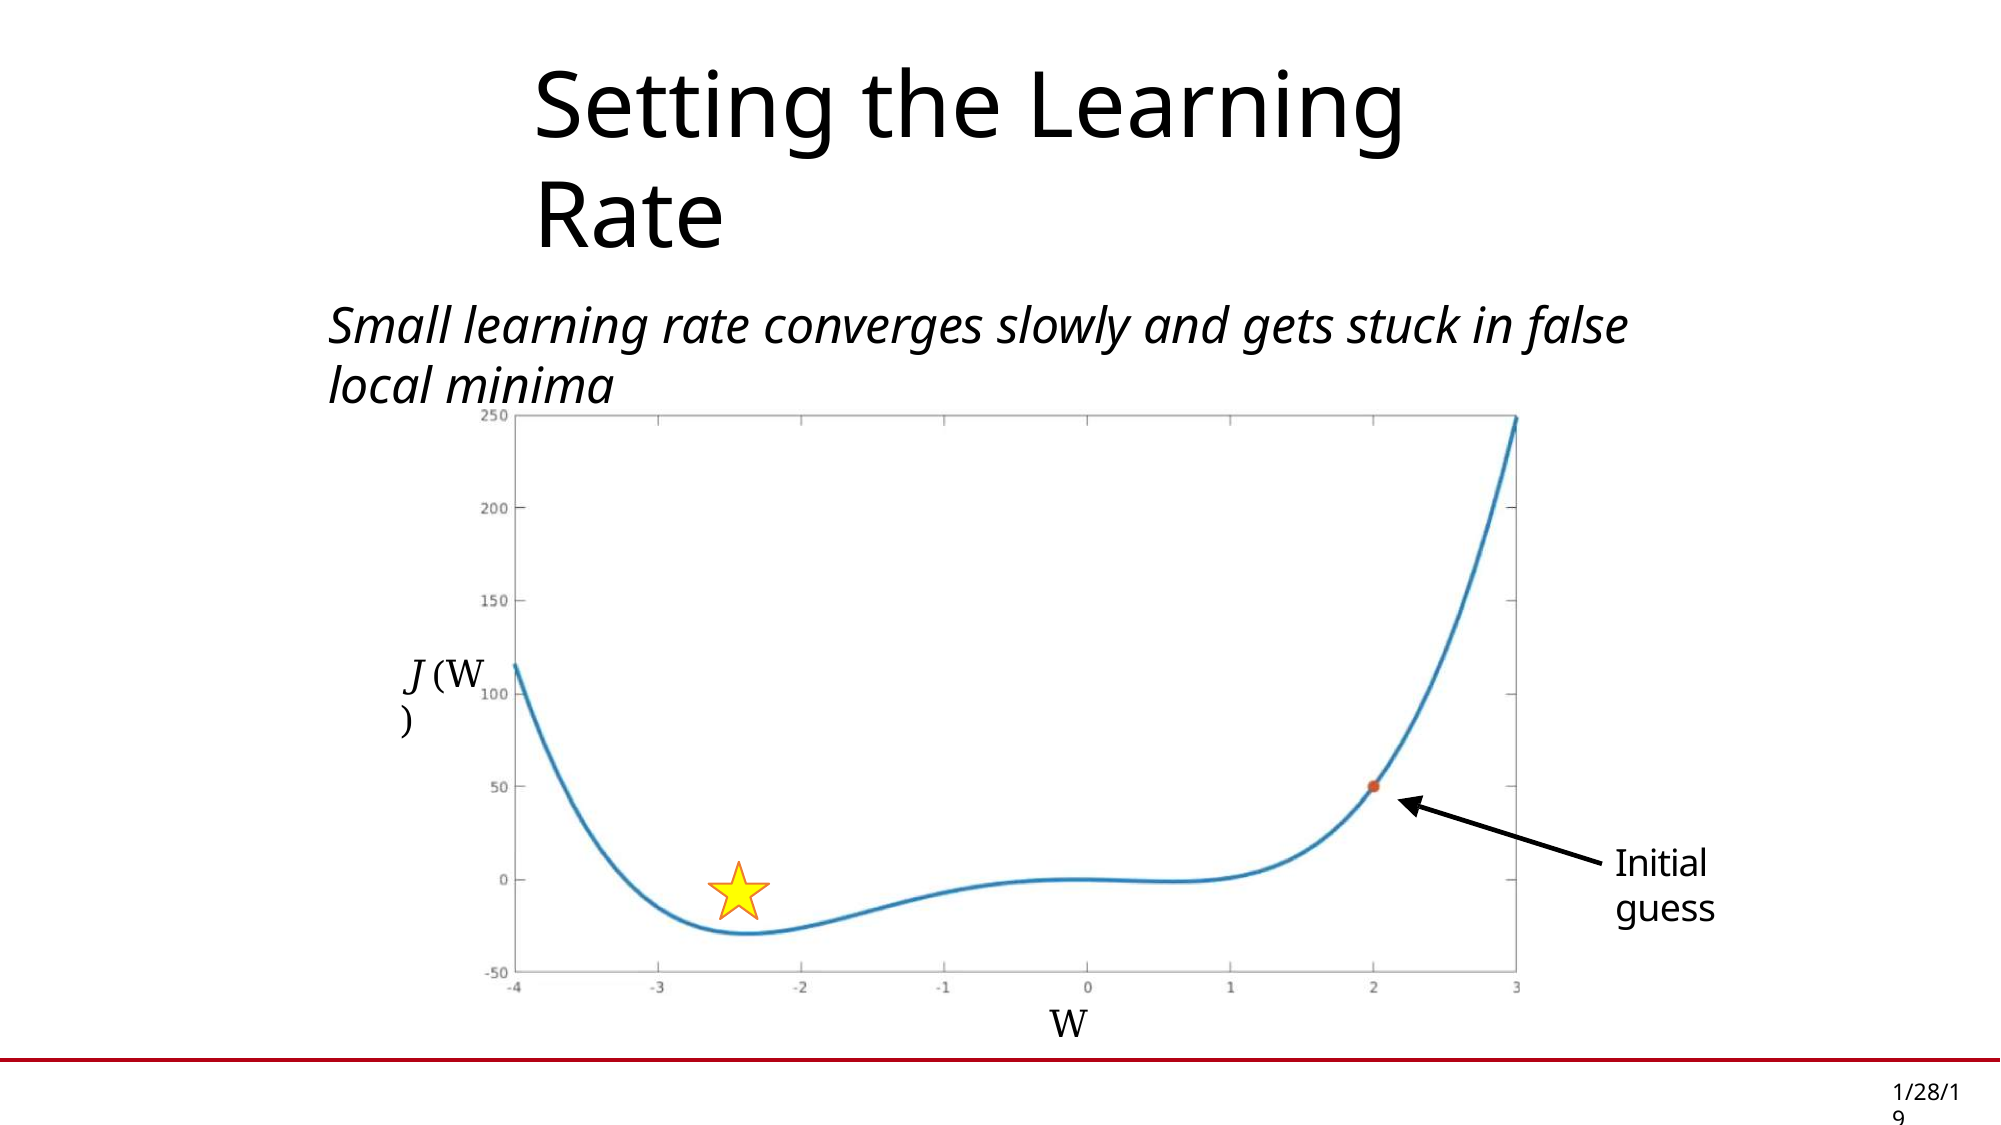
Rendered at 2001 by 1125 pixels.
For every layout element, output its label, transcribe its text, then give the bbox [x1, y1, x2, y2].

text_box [479, 409, 1603, 996]
text_box W [862, 1004, 1241, 1046]
title Setting the Learning Rate [531, 44, 1469, 267]
footer 1/28/19 [1890, 1077, 1965, 1125]
text_box 𝐽(W) [397, 648, 474, 741]
text_box Small learning rate converges slowly and gets stuck in false local minima [325, 291, 1673, 414]
text_box Initial guess [1613, 836, 1782, 929]
